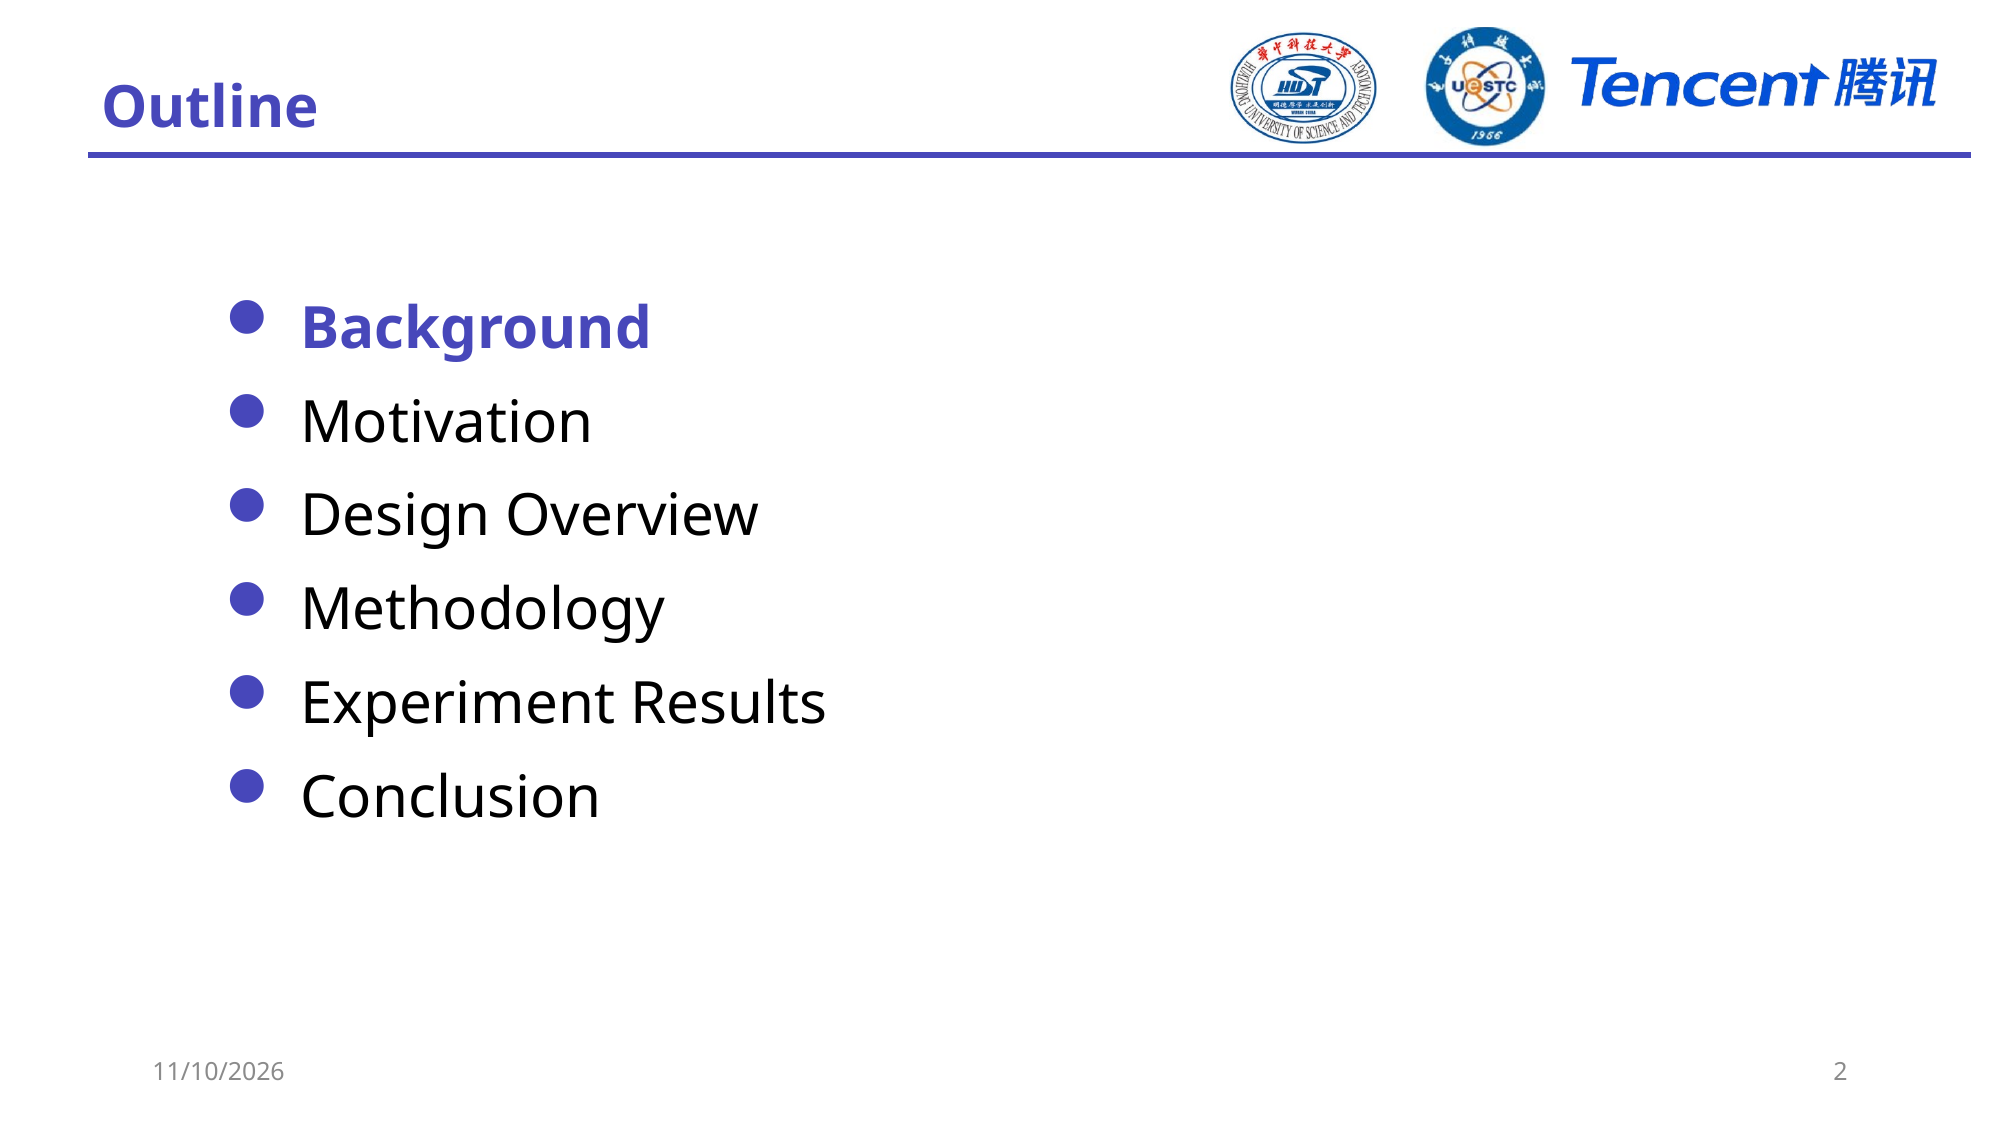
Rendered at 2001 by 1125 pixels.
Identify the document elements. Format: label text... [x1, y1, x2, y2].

slide_number 2 [1412, 1042, 1863, 1103]
text_box Background Motivation Design Overview Methodology Experiment Results Conclusion [210, 258, 1849, 930]
picture [1423, 27, 1548, 149]
picture [1229, 31, 1377, 144]
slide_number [137, 1042, 588, 1103]
text_box Outline [86, 62, 410, 147]
picture [1550, 0, 1957, 204]
